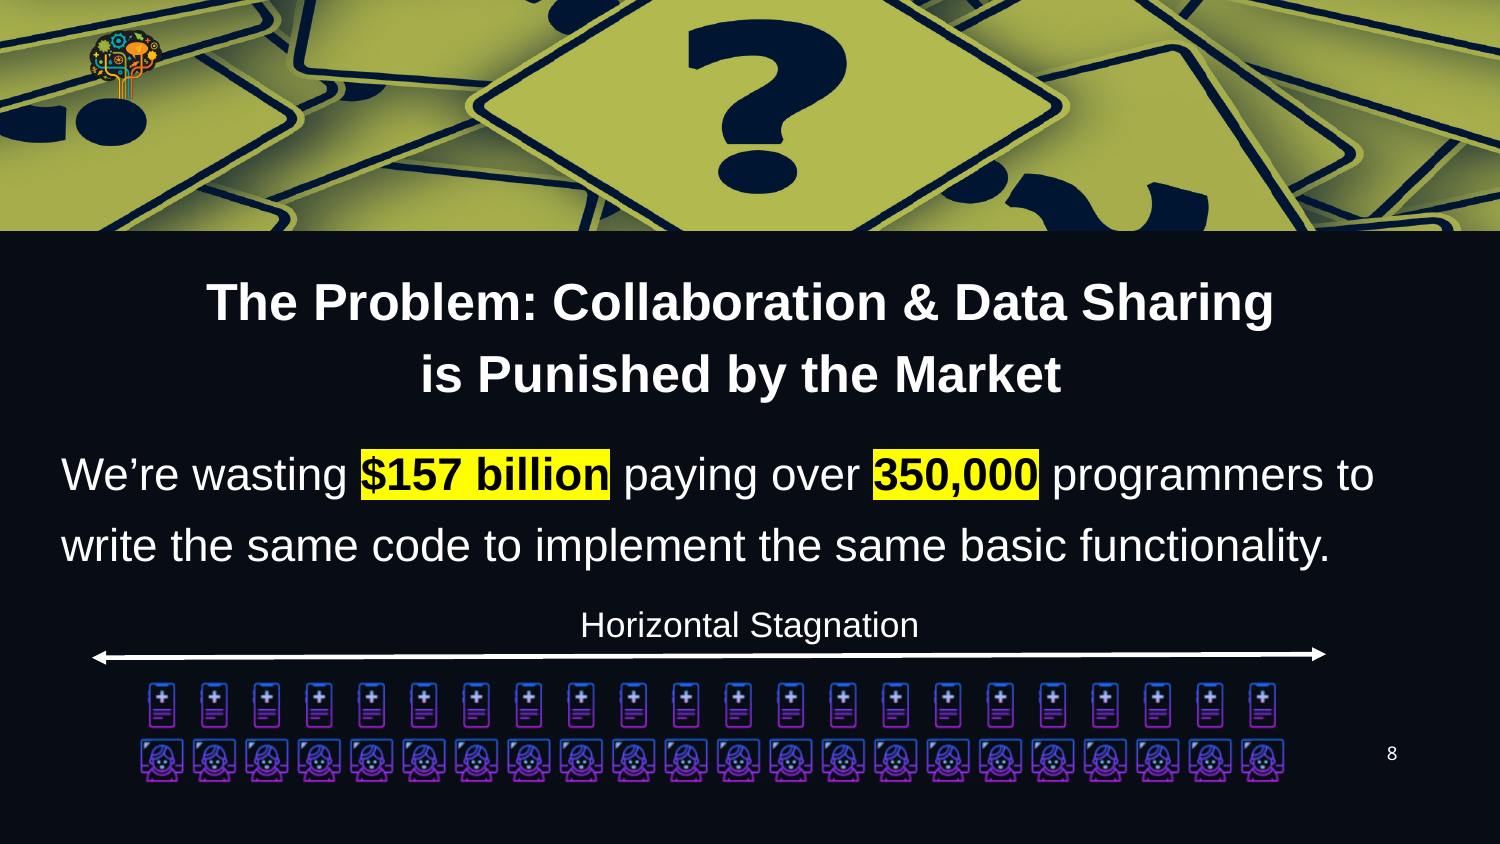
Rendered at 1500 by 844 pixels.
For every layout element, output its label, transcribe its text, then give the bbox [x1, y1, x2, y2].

list We’re wasting $157 billion paying over 350,000 programmers to write the same code to implement the same basic functionality. ​ [61, 428, 1422, 606]
list Horizontal Stagnation​ [32, 606, 1468, 844]
picture [0, 0, 1500, 231]
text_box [91, 654, 1327, 658]
picture [136, 678, 1289, 789]
list The Problem: Collaboration & Data Sharing​ is Punished by the Market​ [23, 258, 1459, 734]
